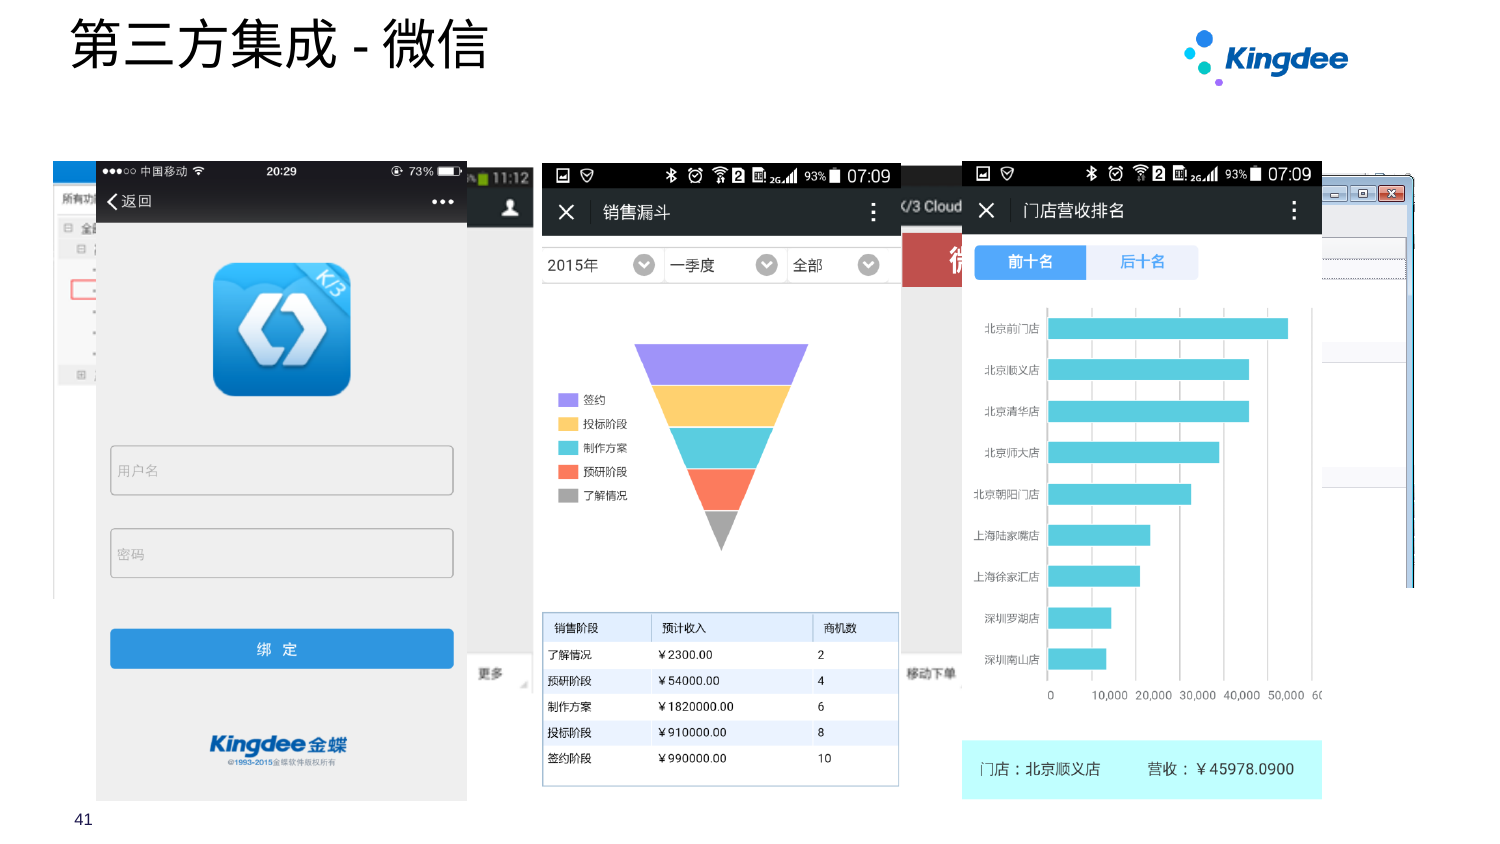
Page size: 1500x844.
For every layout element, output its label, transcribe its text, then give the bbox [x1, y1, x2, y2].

picture [52, 161, 1415, 801]
text_box 第三方集成-微信 [53, 0, 1223, 86]
picture [1223, 30, 1354, 86]
